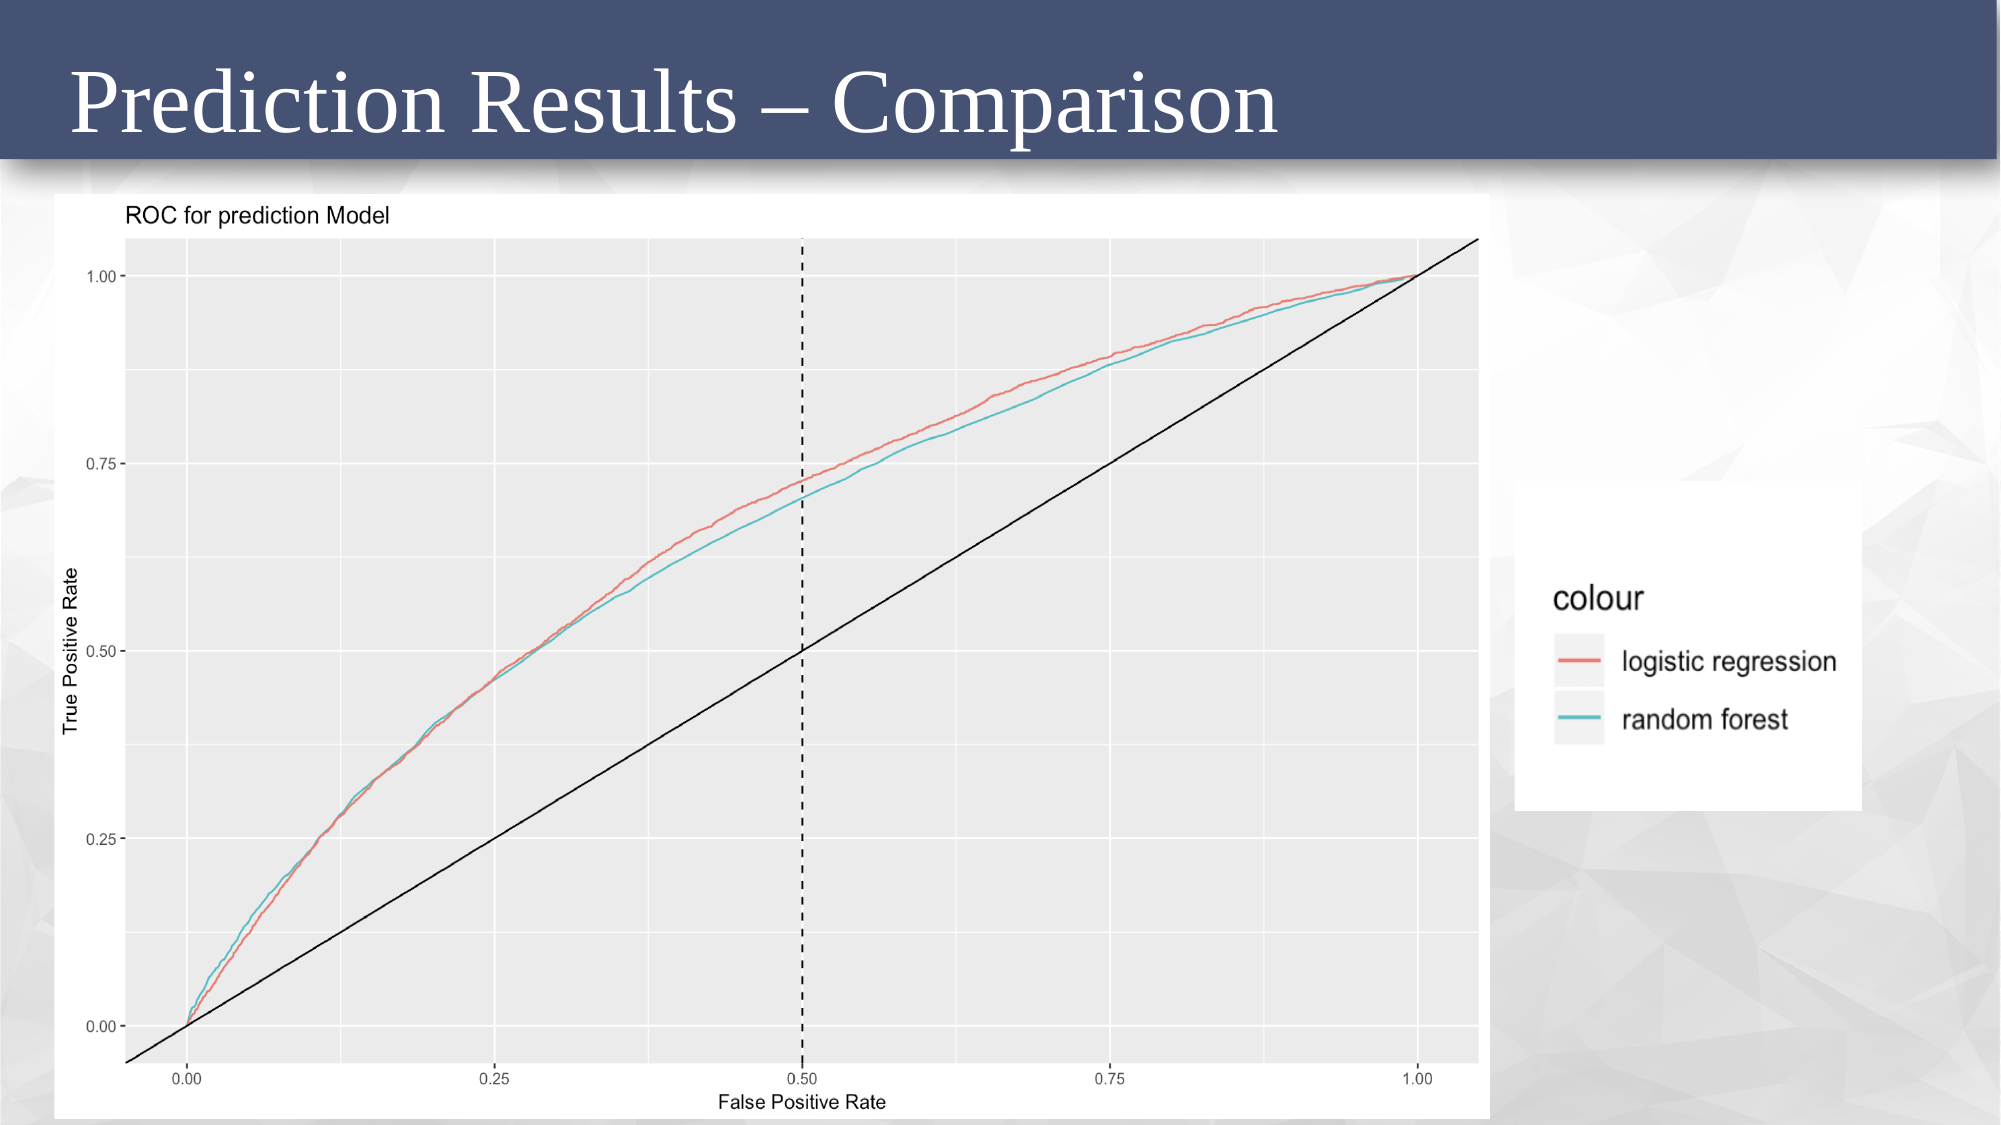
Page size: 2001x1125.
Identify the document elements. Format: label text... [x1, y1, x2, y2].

text_box Prediction Results – Comparison [54, 32, 1969, 160]
picture [0, 0, 2001, 1125]
text_box [0, 0, 1997, 160]
